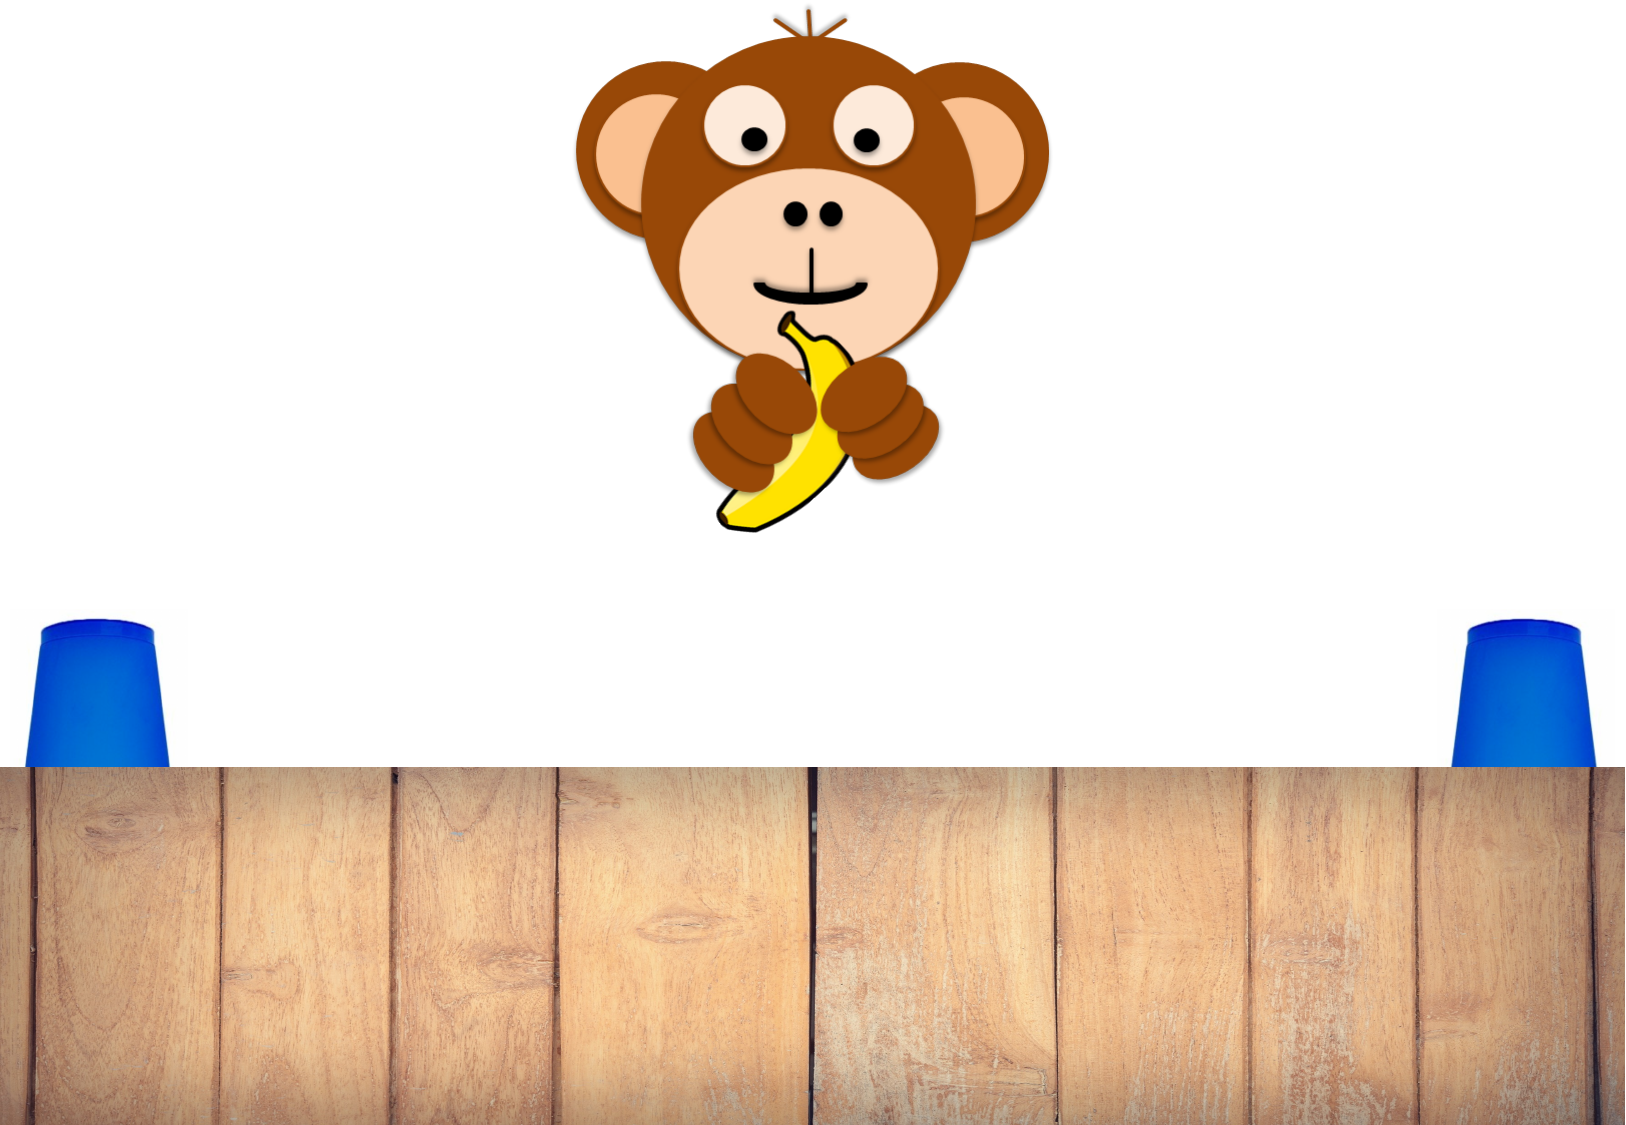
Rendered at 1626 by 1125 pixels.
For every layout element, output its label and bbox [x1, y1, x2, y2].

picture [0, 609, 1625, 1125]
picture [569, 0, 1056, 557]
